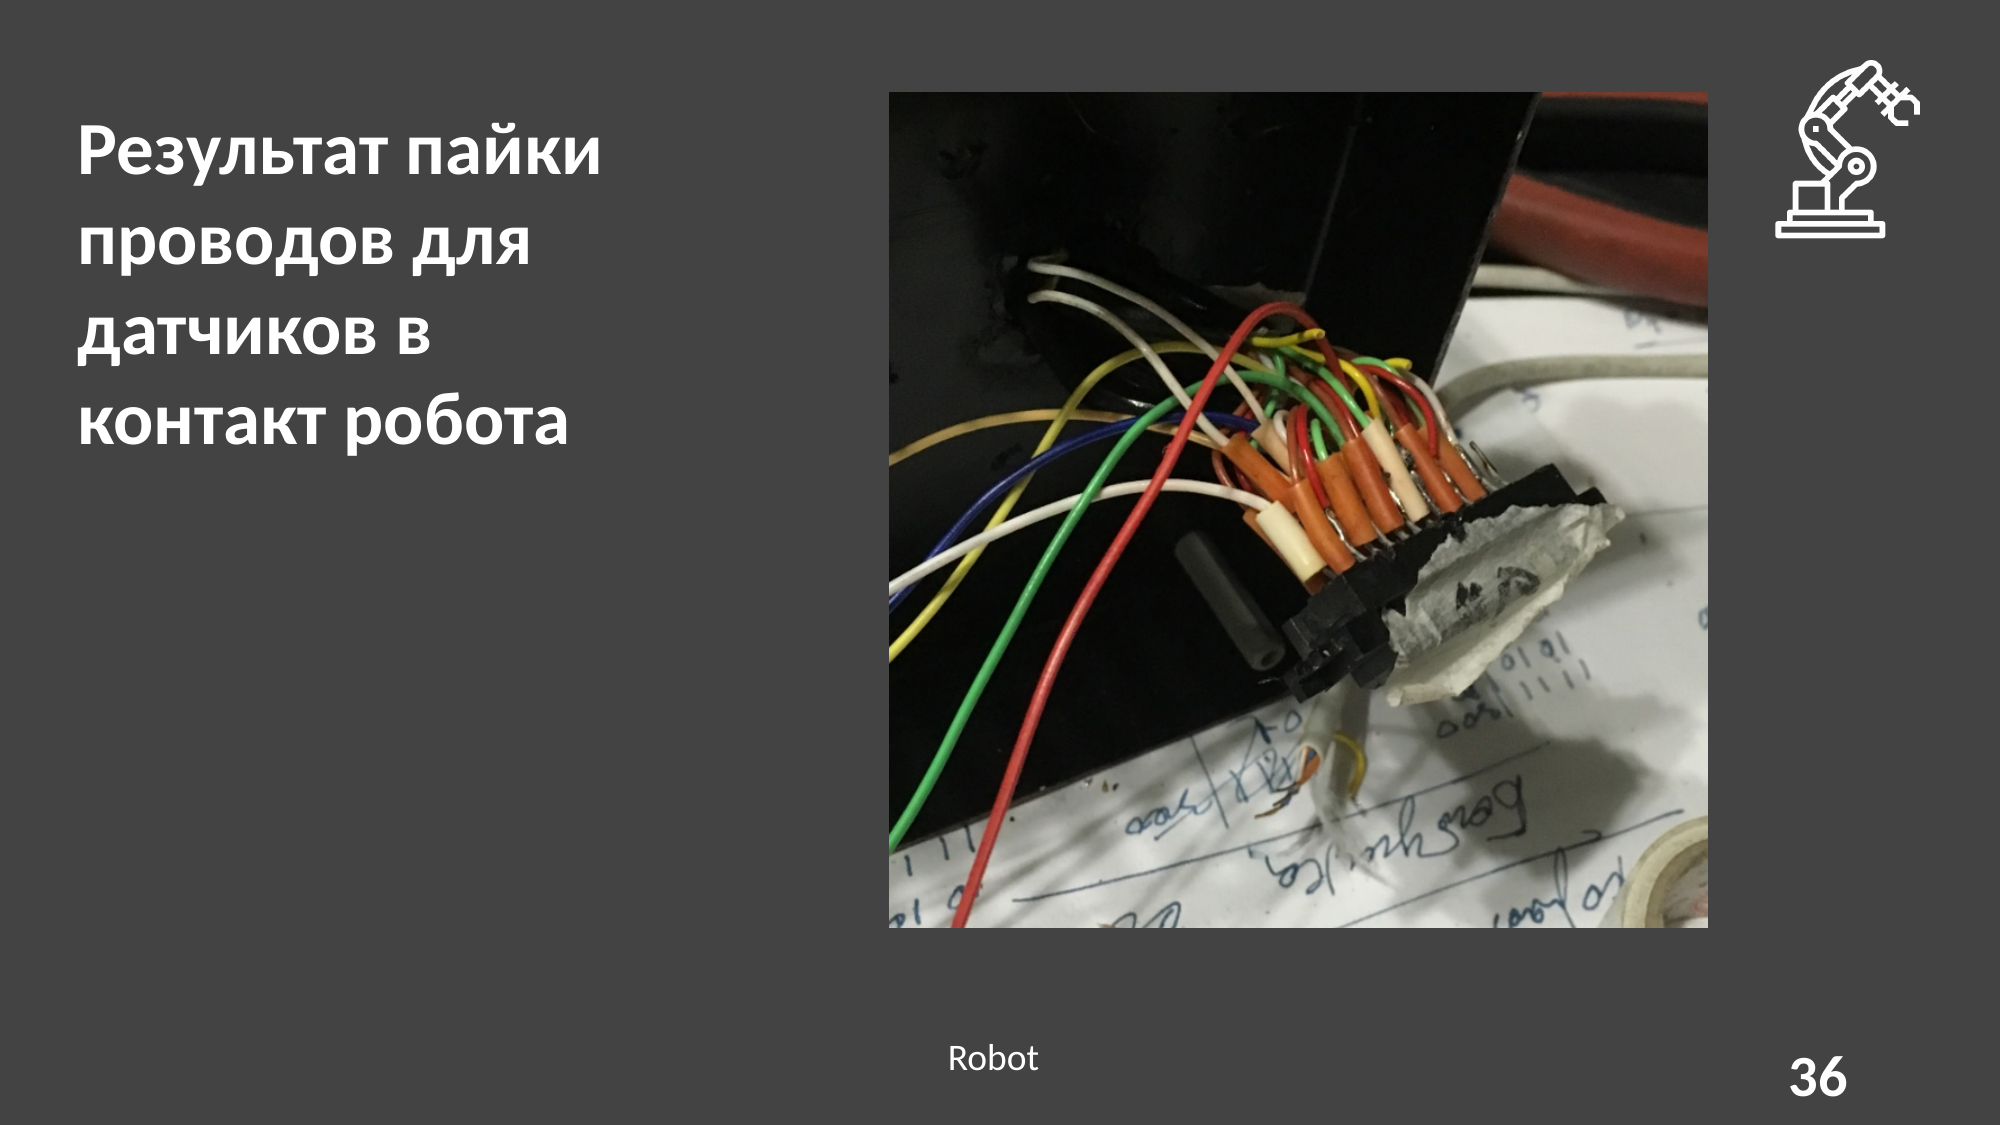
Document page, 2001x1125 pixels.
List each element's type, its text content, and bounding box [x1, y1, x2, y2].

picture [880, 92, 1717, 928]
picture [1755, 57, 1940, 242]
text_box Robot [912, 1023, 1075, 1102]
slide_number 36 [1412, 1042, 1863, 1103]
text_box Результат пайки проводов для датчиков в контакт робота [62, 92, 635, 922]
